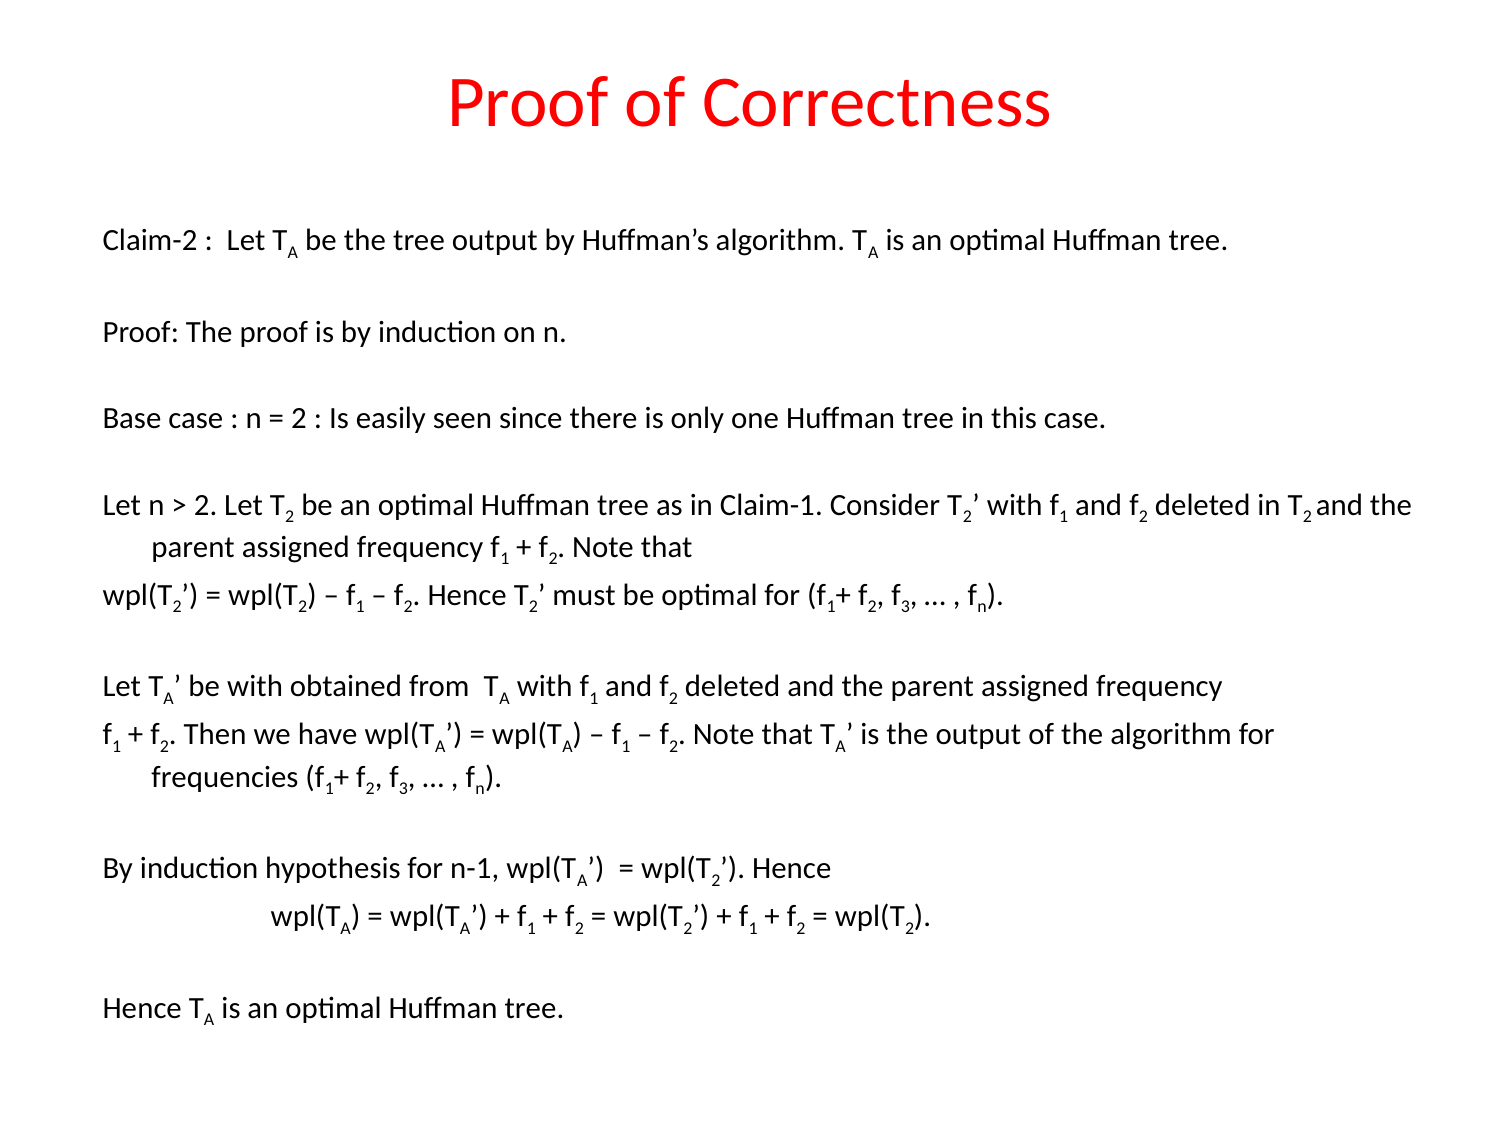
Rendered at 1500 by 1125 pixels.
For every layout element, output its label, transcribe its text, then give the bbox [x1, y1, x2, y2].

title Proof of Correctness [75, 45, 1425, 150]
list Claim-2 : Let TA be the tree output by Huffman’s algorithm. TA is an optimal Huffman tree. Proof: The proof is by induction on n. Base case : n = 2 : Is easily seen since there is only one Huffman tree in this case. Let n > 2. Let T2 be an optimal Huffman tree as in Claim-1. Consider T2’ with f1 and f2 deleted in T2 and the parent assigned frequency f1 + f2. Note that wpl(T2’) = wpl(T2) – f1 – f2. Hence T2’ must be optimal for (f1+ f2, f3, … , fn). Let TA’ be with obtained from TA with f1 and f2 deleted and the parent assigned frequency f1 + f2. Then we have wpl(TA’) = wpl(TA) – f1 – f2. Note that TA’ is the output of the algorithm for frequencies (f1+ f2, f3, … , fn). By induction hypothesis for n-1, wpl(TA’) = wpl(T2’). Hence wpl(TA) = wpl(TA’) + f1 + f2 = wpl(T2’) + f1 + f2 = wpl(T2). Hence TA is an optimal Huffman tree. [87, 212, 1438, 1038]
